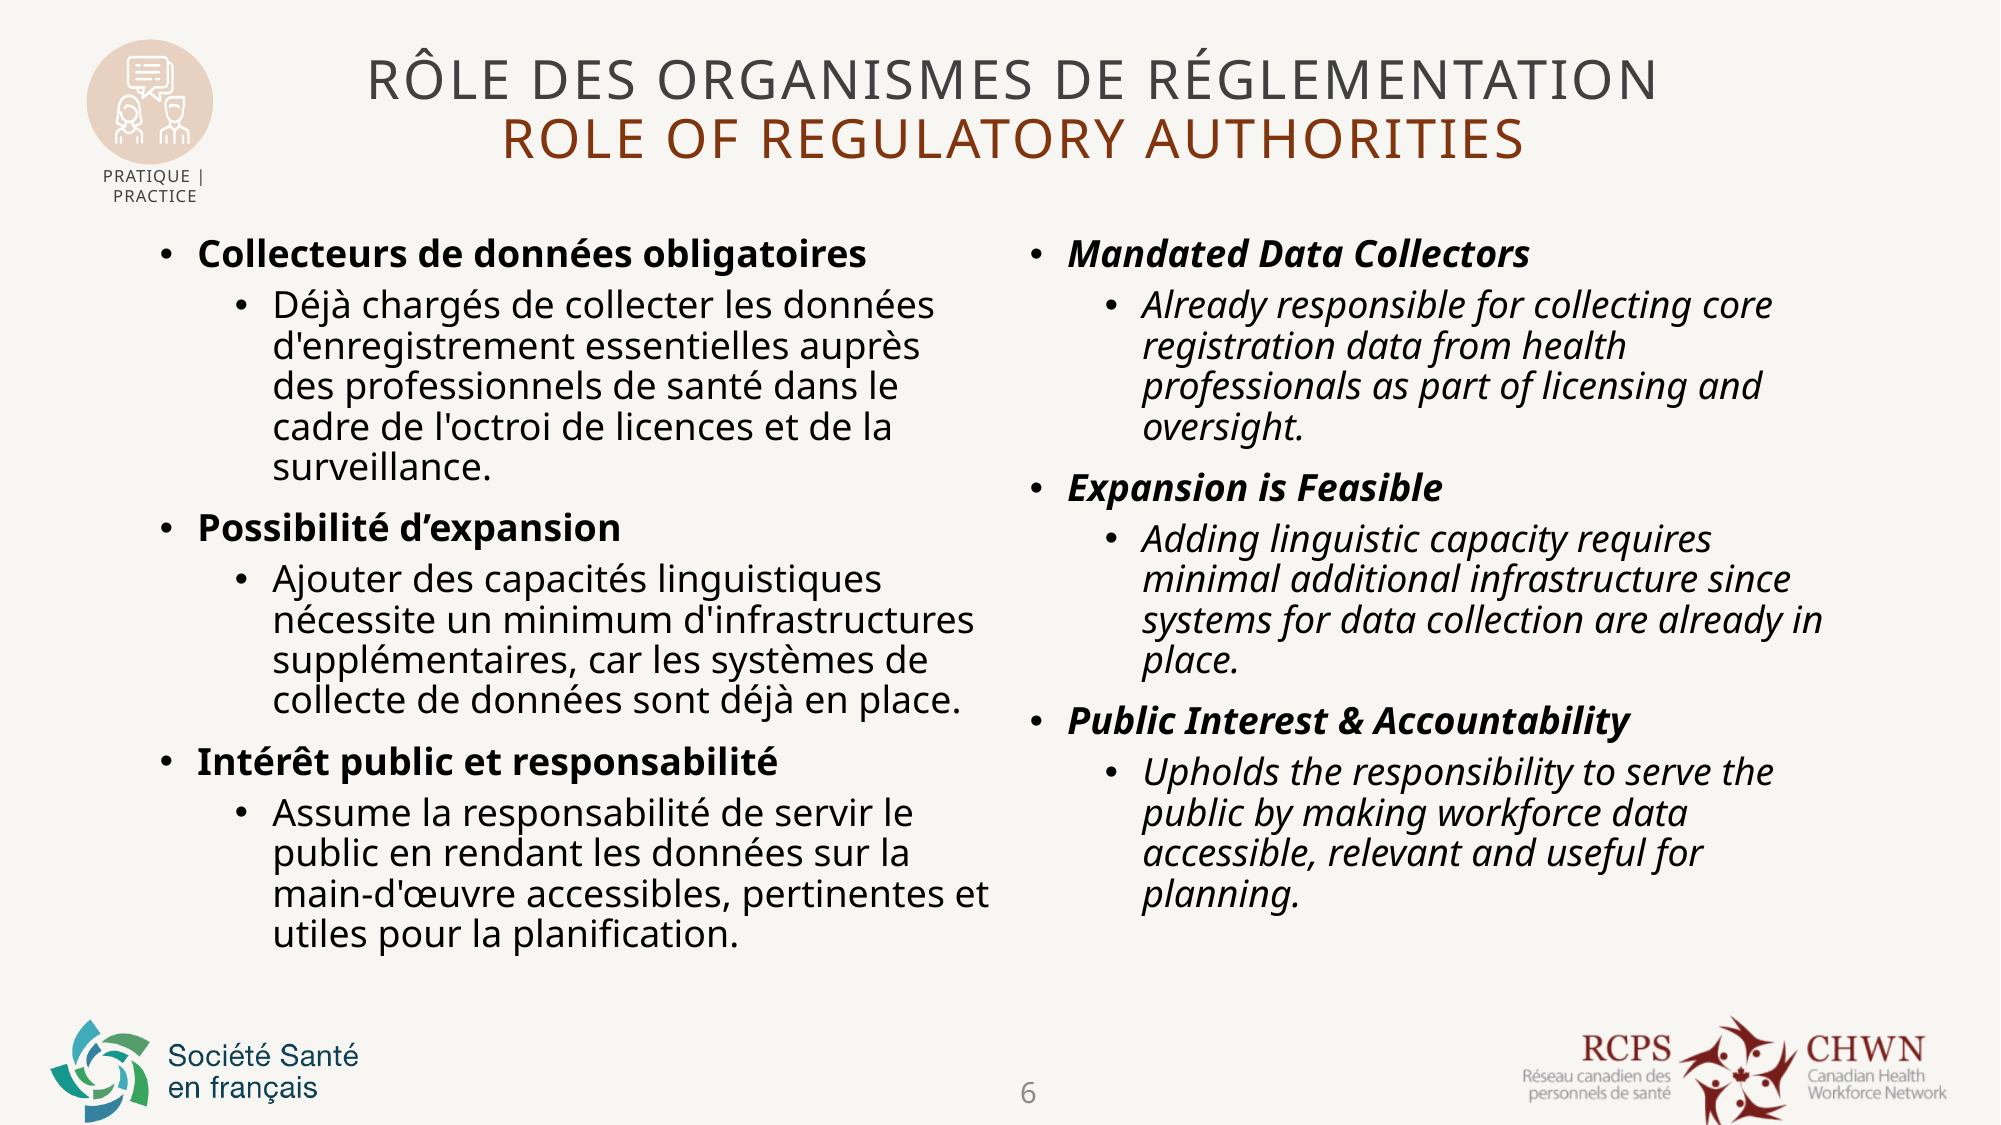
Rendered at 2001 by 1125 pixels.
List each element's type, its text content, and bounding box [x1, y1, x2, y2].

text_box Mandated Data Collectors Already responsible for collecting core registration data from health professionals as part of licensing and oversight. Expansion is Feasible Adding linguistic capacity requires minimal additional infrastructure since systems for data collection are already in place. Public Interest & Accountability Upholds the responsibility to serve the public by making workforce data accessible, relevant and useful for planning. [1015, 220, 1863, 748]
picture [49, 1019, 359, 1124]
picture [1519, 1010, 1951, 1125]
text_box Collecteurs de données obligatoires Déjà chargés de collecter les données d'enregistrement essentielles auprès des professionnels de santé dans le cadre de l'octroi de licences et de la surveillance. Possibilité d’expansion Ajouter des capacités linguistiques nécessite un minimum d'infrastructures supplémentaires, car les systèmes de collecte de données sont déjà en place. Intérêt public et responsabilité Assume la responsabilité de servir le public en rendant les données sur la main-d'œuvre accessibles, pertinentes et utiles pour la planification. [145, 220, 1008, 748]
text_box 6 [962, 1061, 1052, 1122]
text_box Rôle des organismes de réglementation Role of regulatory authorities [137, 2, 1891, 221]
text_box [49, 38, 260, 222]
